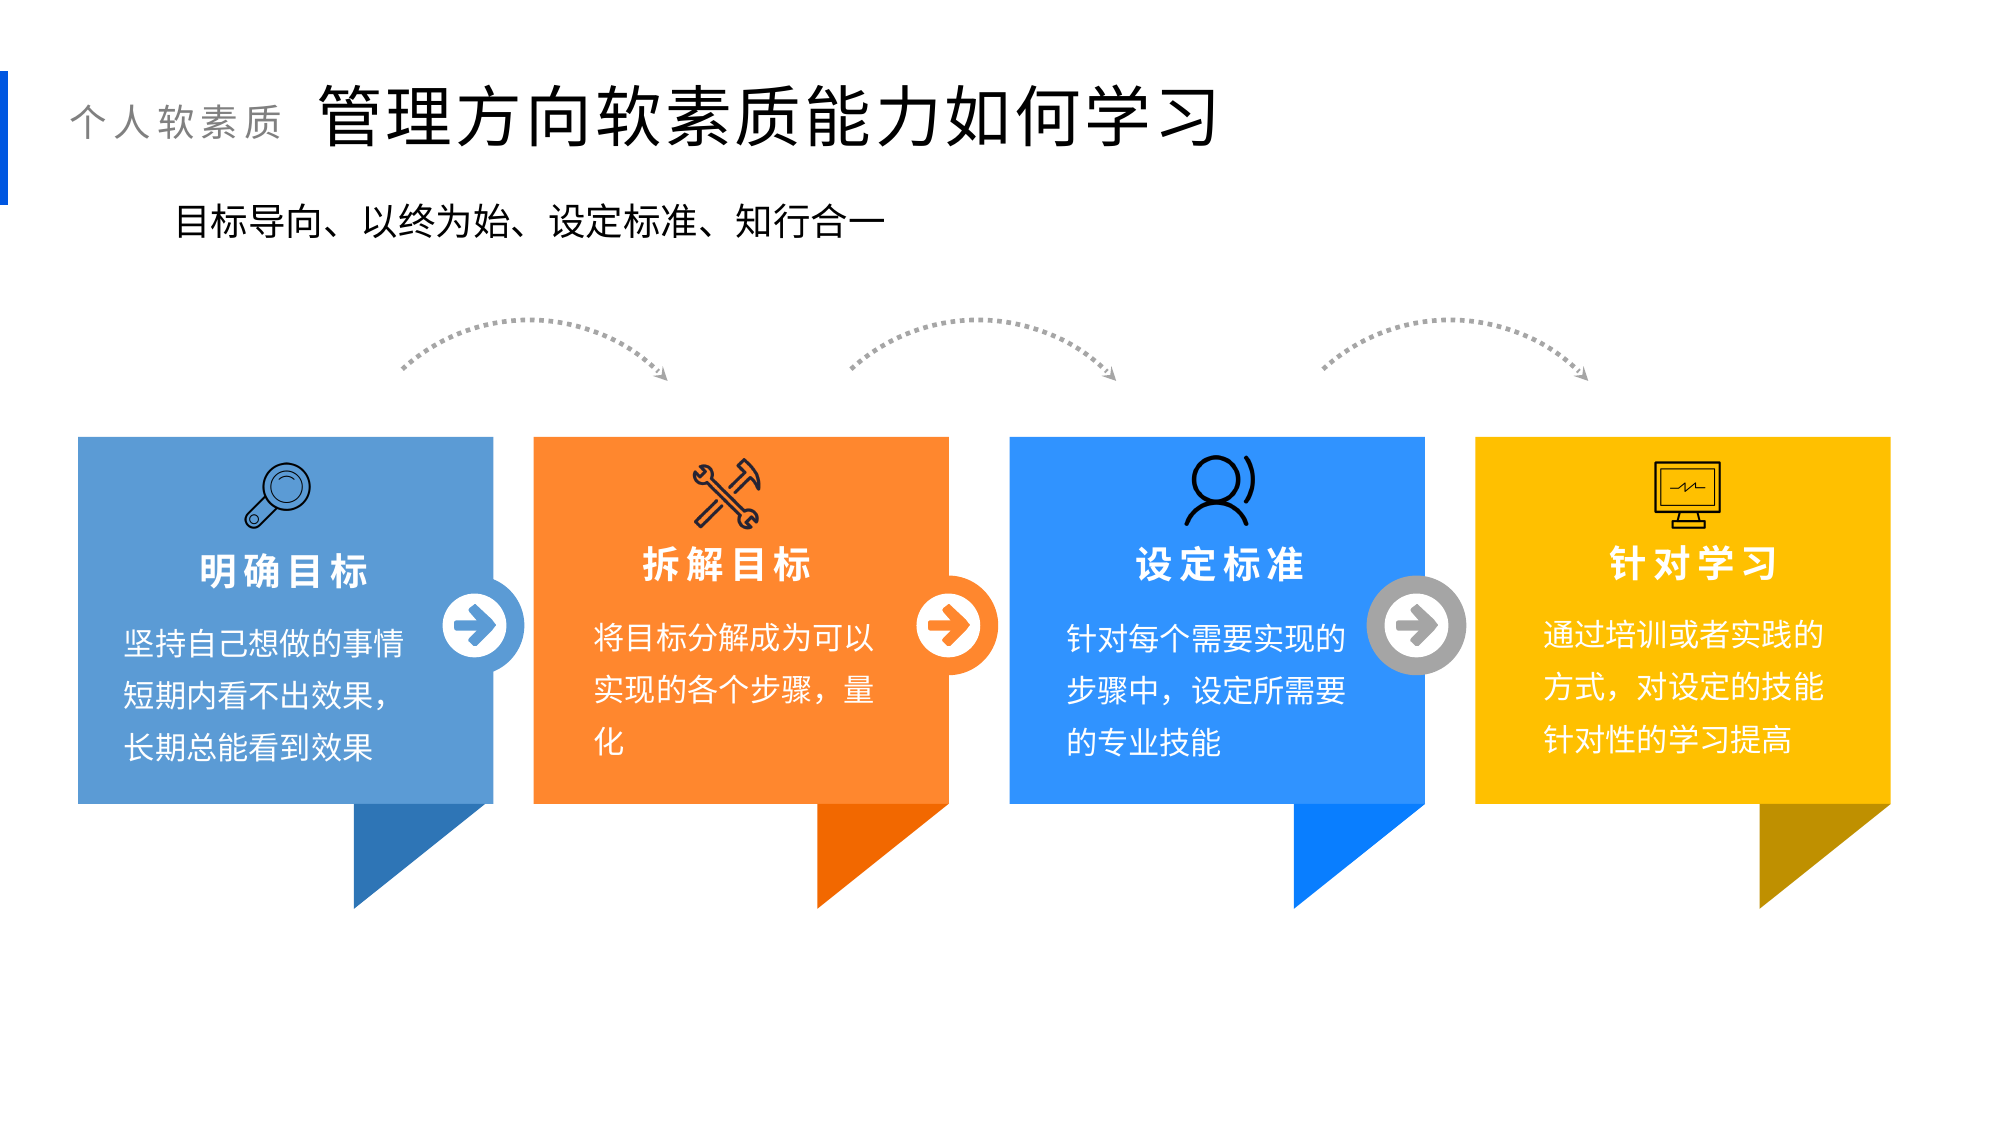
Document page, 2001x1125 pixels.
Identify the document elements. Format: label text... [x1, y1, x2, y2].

picture [1654, 461, 1721, 529]
picture [683, 453, 765, 535]
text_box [898, 575, 999, 676]
text_box [401, 319, 668, 508]
text_box 管理方向软素质能力如何学习 [301, 58, 2000, 158]
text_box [1009, 436, 1425, 909]
picture [244, 462, 311, 529]
text_box [1322, 319, 1589, 508]
text_box 目标导向、以终为始、设定标准、知行合一 [158, 190, 953, 251]
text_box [78, 436, 494, 909]
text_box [1366, 575, 1467, 676]
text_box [533, 436, 949, 909]
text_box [1475, 436, 1891, 909]
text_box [122, 544, 433, 717]
text_box 个人软素质 [54, 71, 314, 145]
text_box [433, 575, 525, 676]
picture [1184, 455, 1255, 526]
text_box [0, 71, 8, 205]
text_box [850, 319, 1117, 508]
